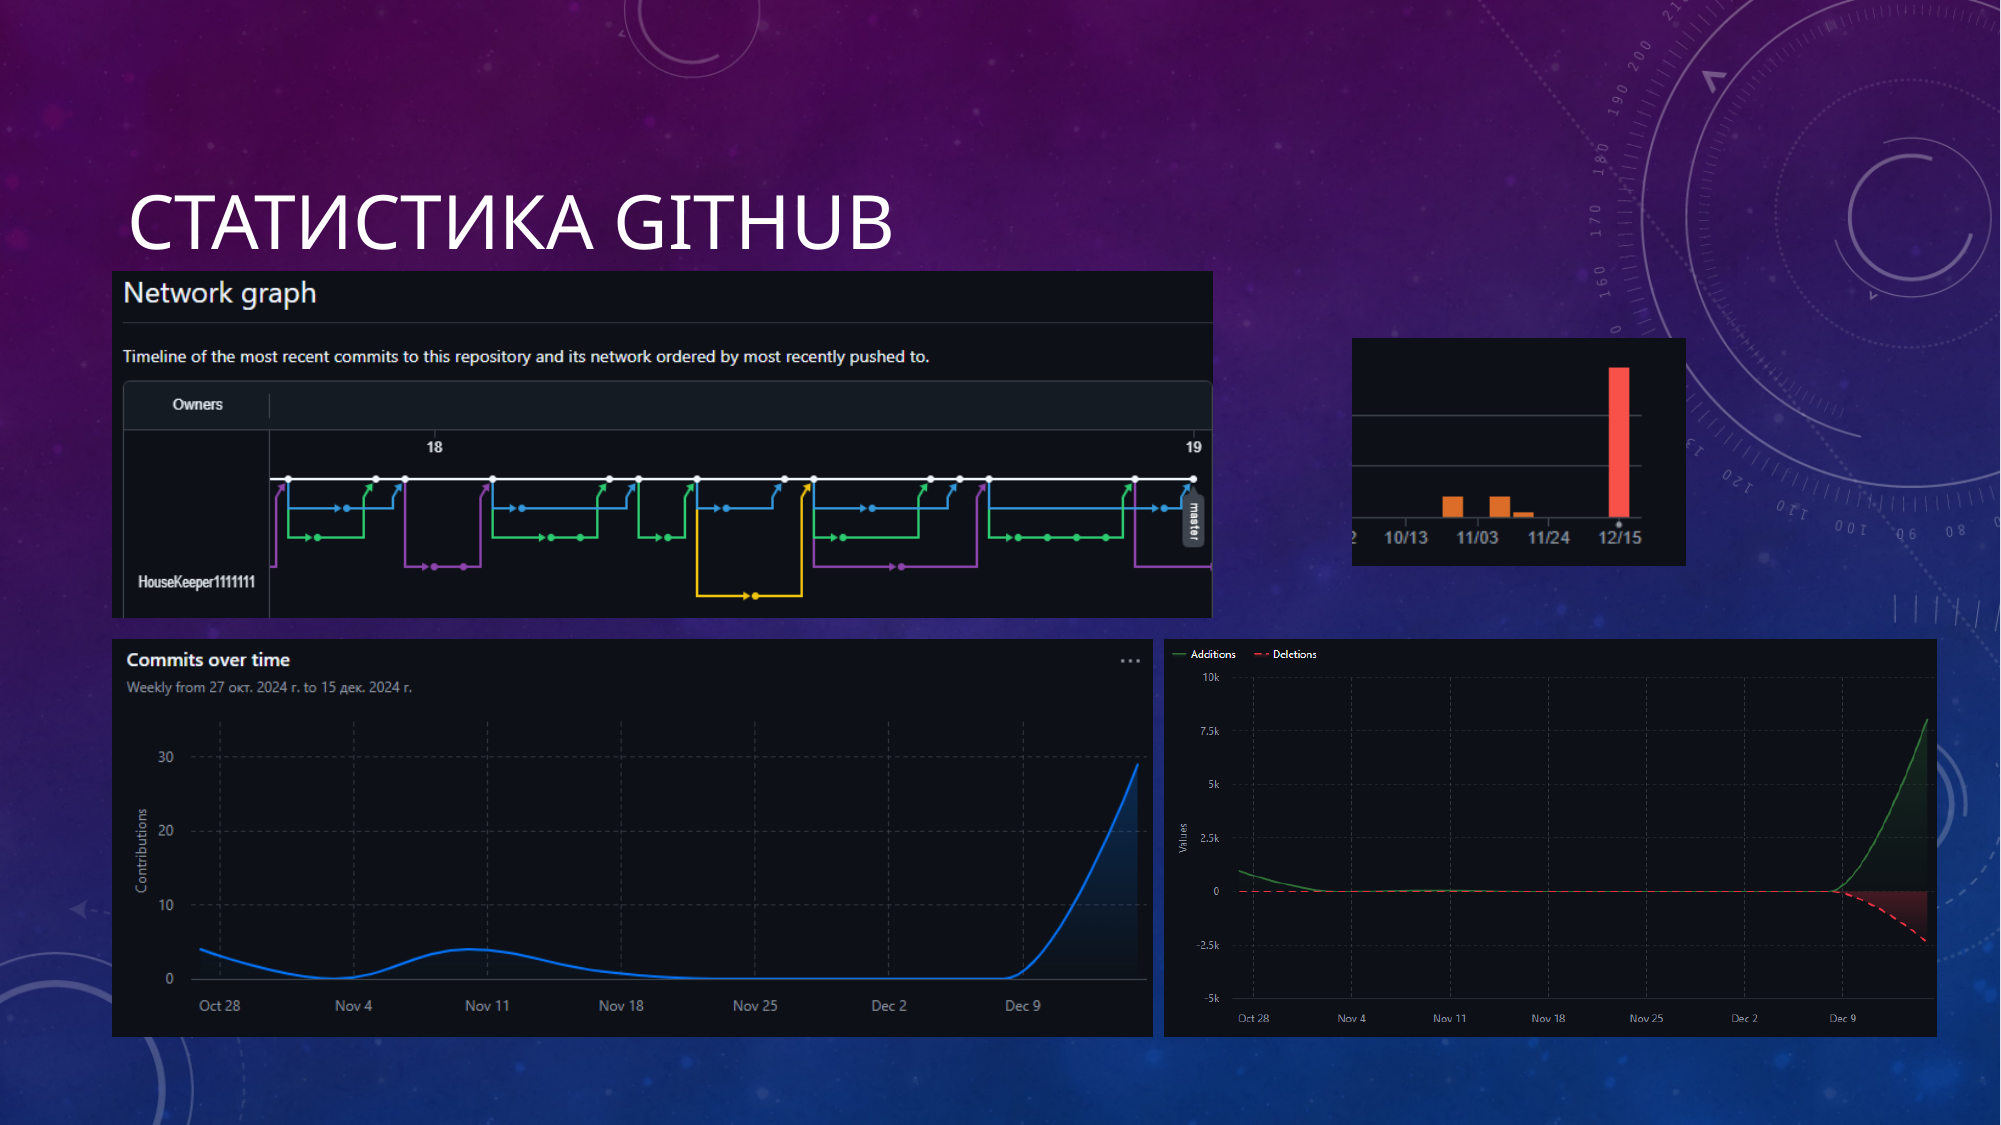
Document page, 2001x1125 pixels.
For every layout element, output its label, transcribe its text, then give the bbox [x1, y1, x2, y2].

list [1164, 639, 1937, 1037]
title Статистика github [112, 99, 1775, 339]
picture [0, 0, 2001, 1125]
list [112, 270, 1213, 618]
